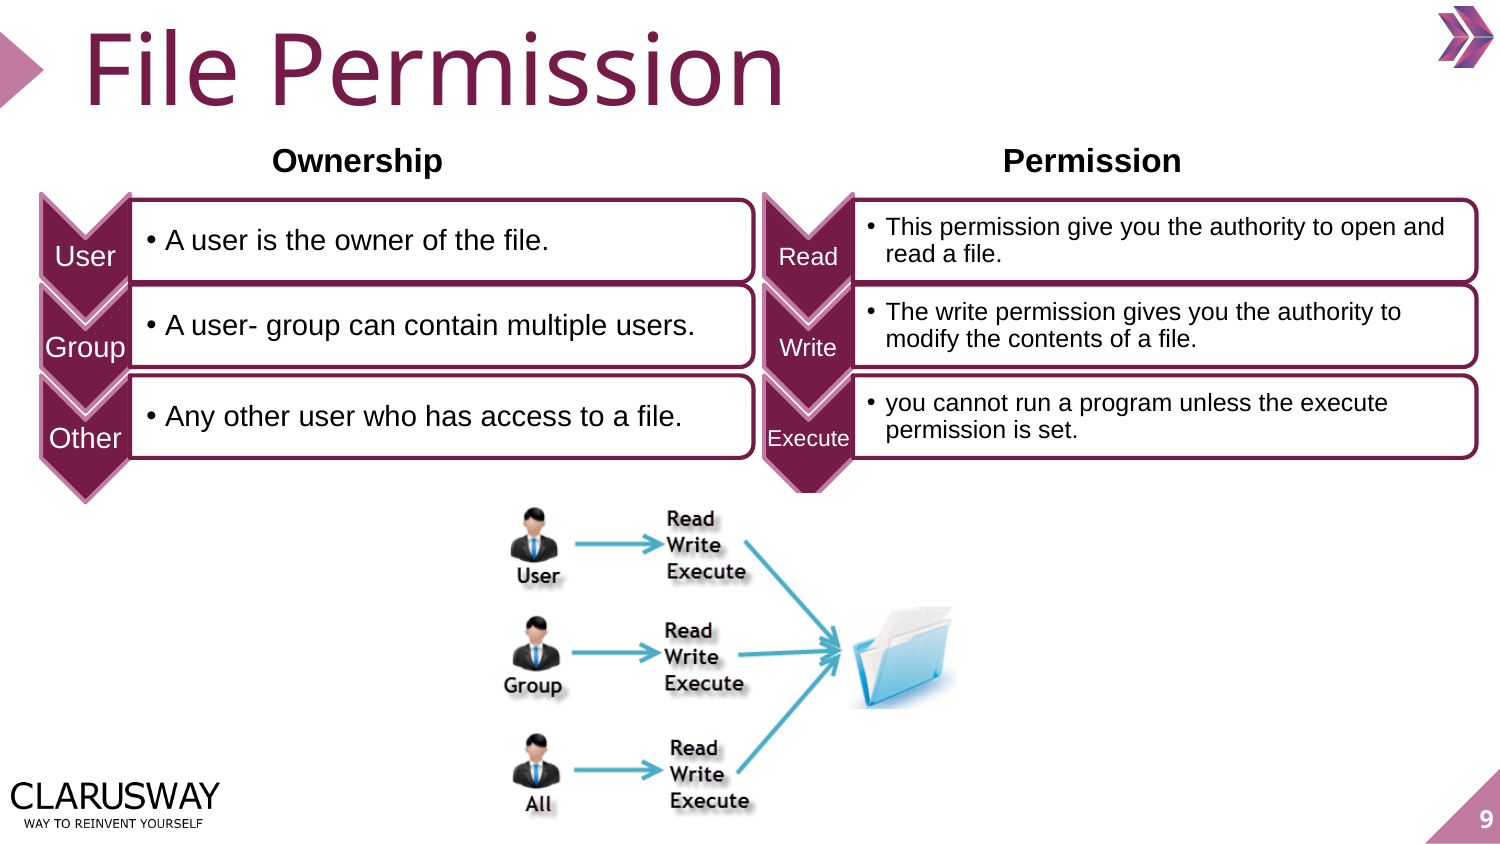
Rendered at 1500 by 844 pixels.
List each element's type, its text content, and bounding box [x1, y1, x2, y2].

picture [11, 782, 220, 828]
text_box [40, 193, 754, 503]
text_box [763, 193, 1477, 503]
text_box Permission [879, 131, 1306, 187]
picture [1438, 6, 1494, 68]
picture [486, 493, 988, 832]
text_box Ownership [144, 131, 571, 187]
title File Permission [81, 28, 1007, 132]
slide_number 9 [1418, 760, 1494, 838]
